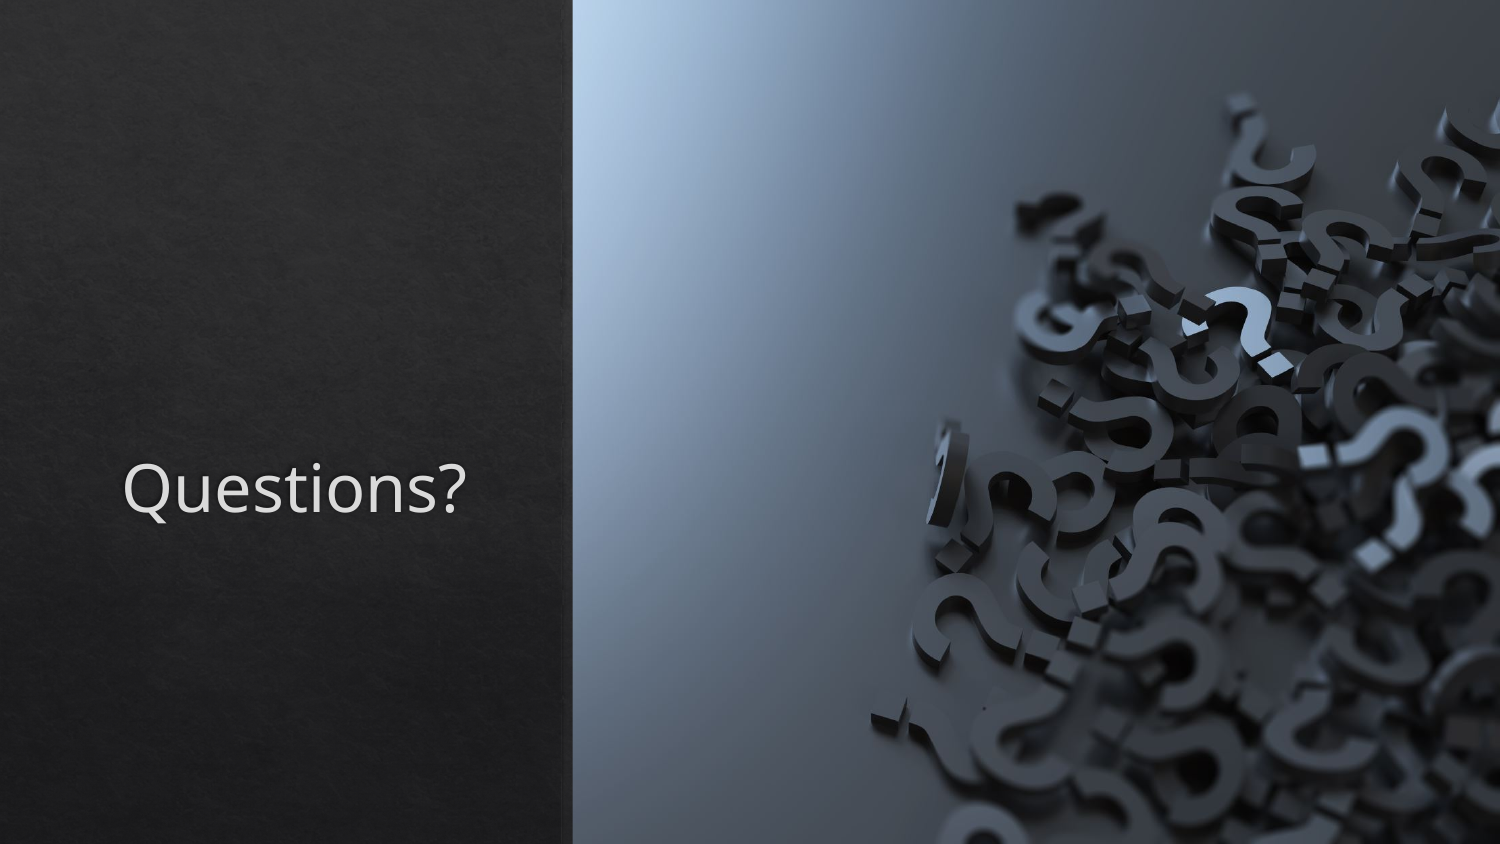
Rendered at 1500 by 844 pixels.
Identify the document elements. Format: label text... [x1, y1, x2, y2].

title Questions? [106, 102, 523, 534]
picture [559, 0, 1500, 844]
